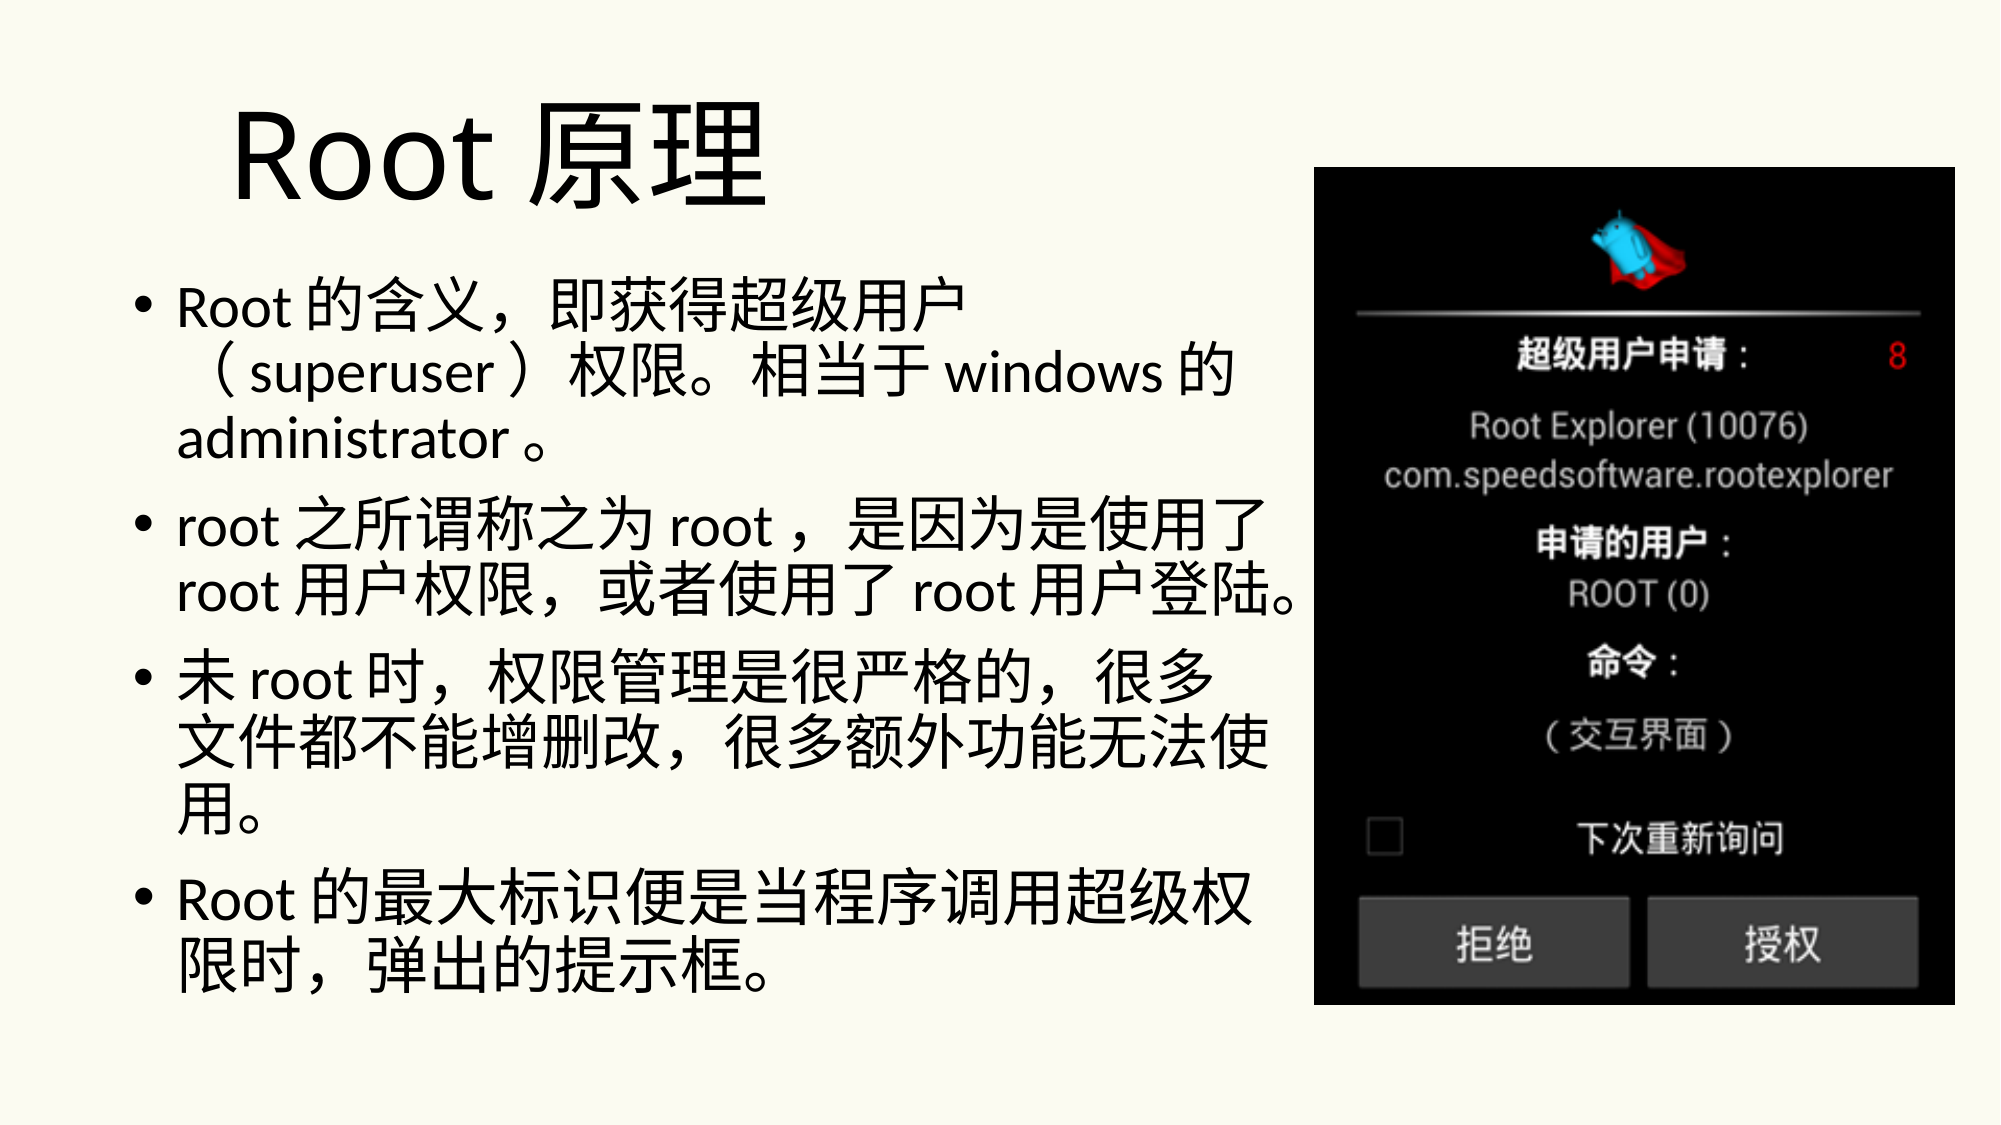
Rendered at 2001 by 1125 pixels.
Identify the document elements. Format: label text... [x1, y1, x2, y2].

picture [1314, 167, 1955, 1005]
list Root的含义，即获得超级用户（superuser）权限。相当于windows的administrator。 root之所谓称之为root，是因为是使用了root用户权限，或者使用了root用户登陆。 未root时，权限管理是很严格的，很多文件都不能增删改，很多额外功能无法使用。 Root的最大标识便是当程序调用超级权限时，弹出的提示框。 [117, 267, 1287, 1035]
title Root原理 [212, 66, 1749, 254]
